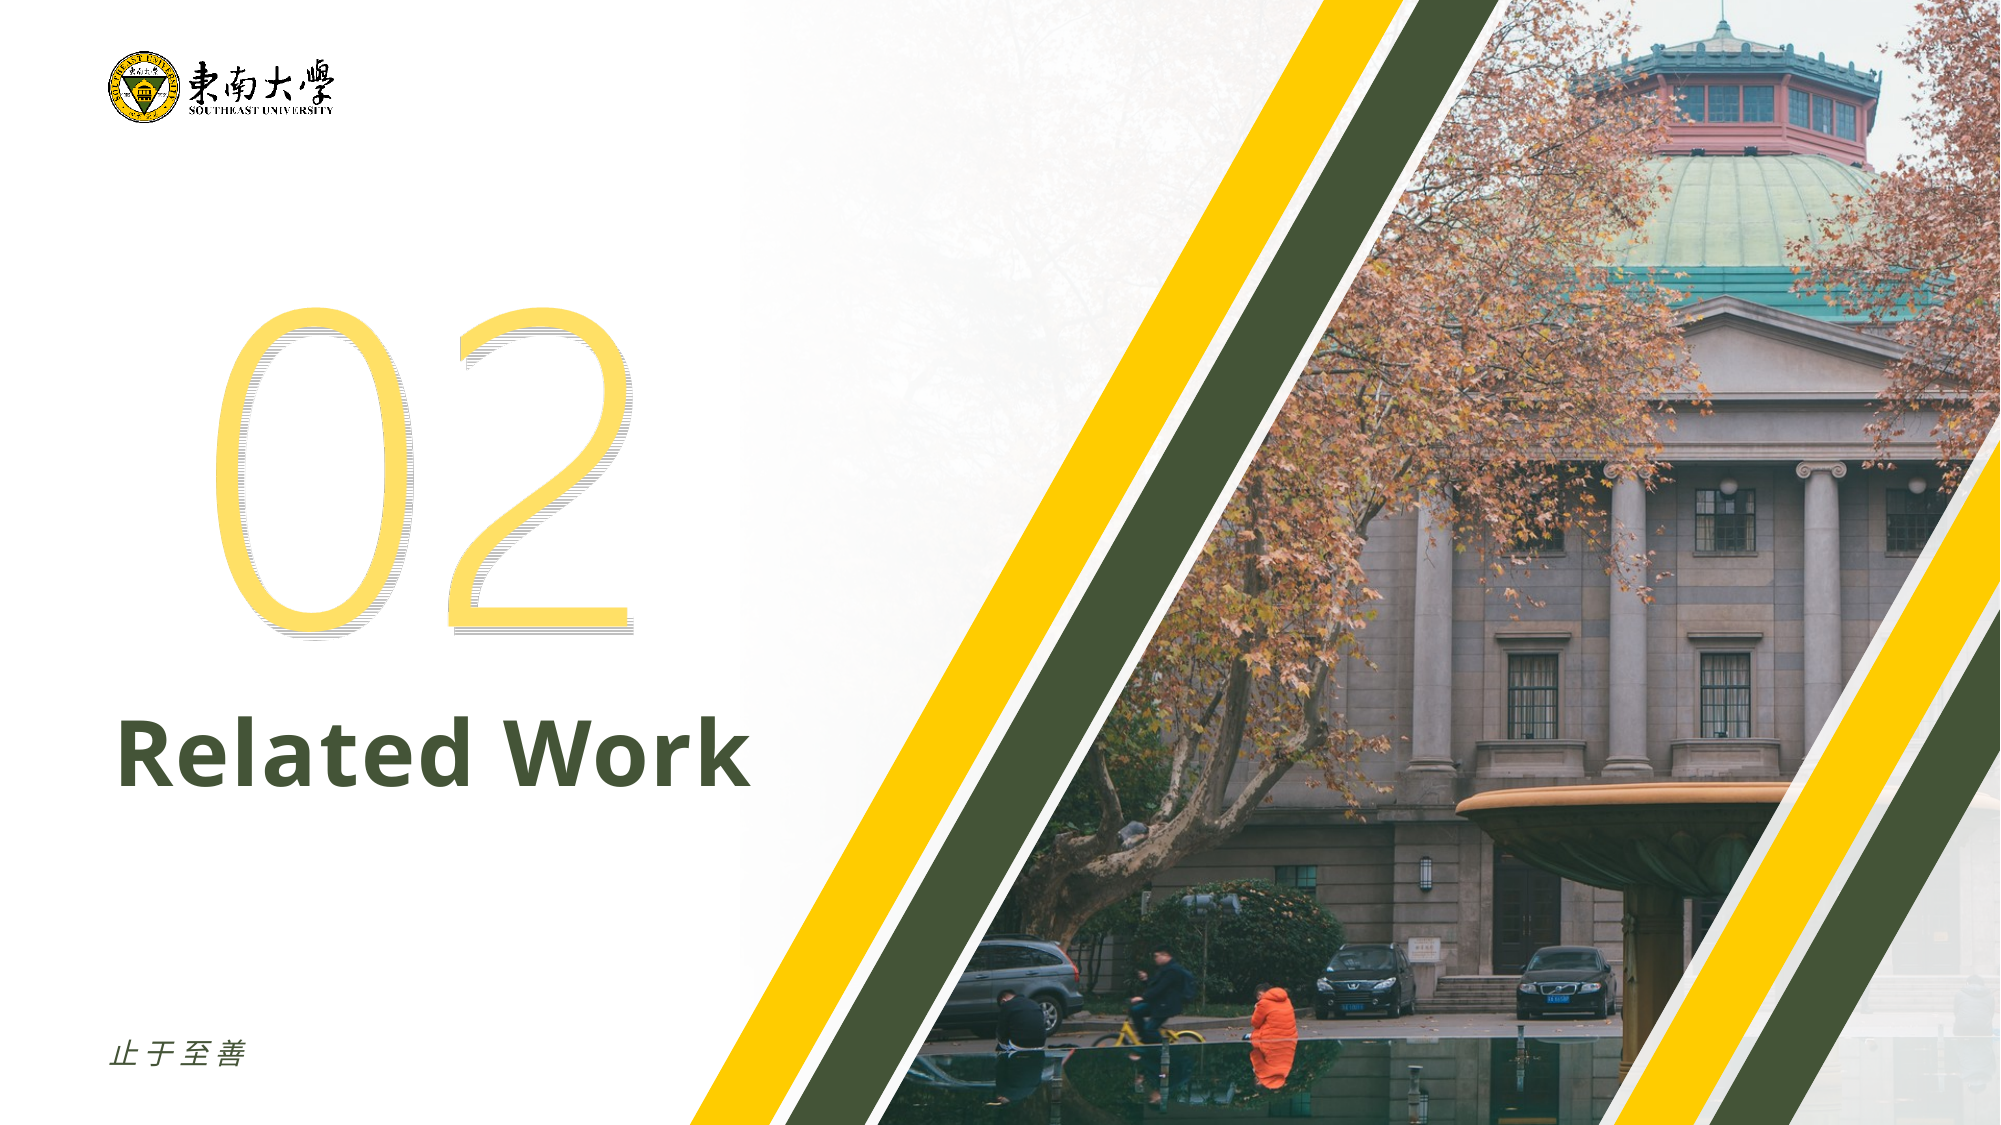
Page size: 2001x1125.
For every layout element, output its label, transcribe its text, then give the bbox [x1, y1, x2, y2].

slide_number 止于至善 [108, 1022, 657, 1083]
picture [108, 51, 334, 123]
picture [182, 220, 672, 747]
list Related Work [0, 687, 881, 807]
picture [877, 0, 2000, 1125]
